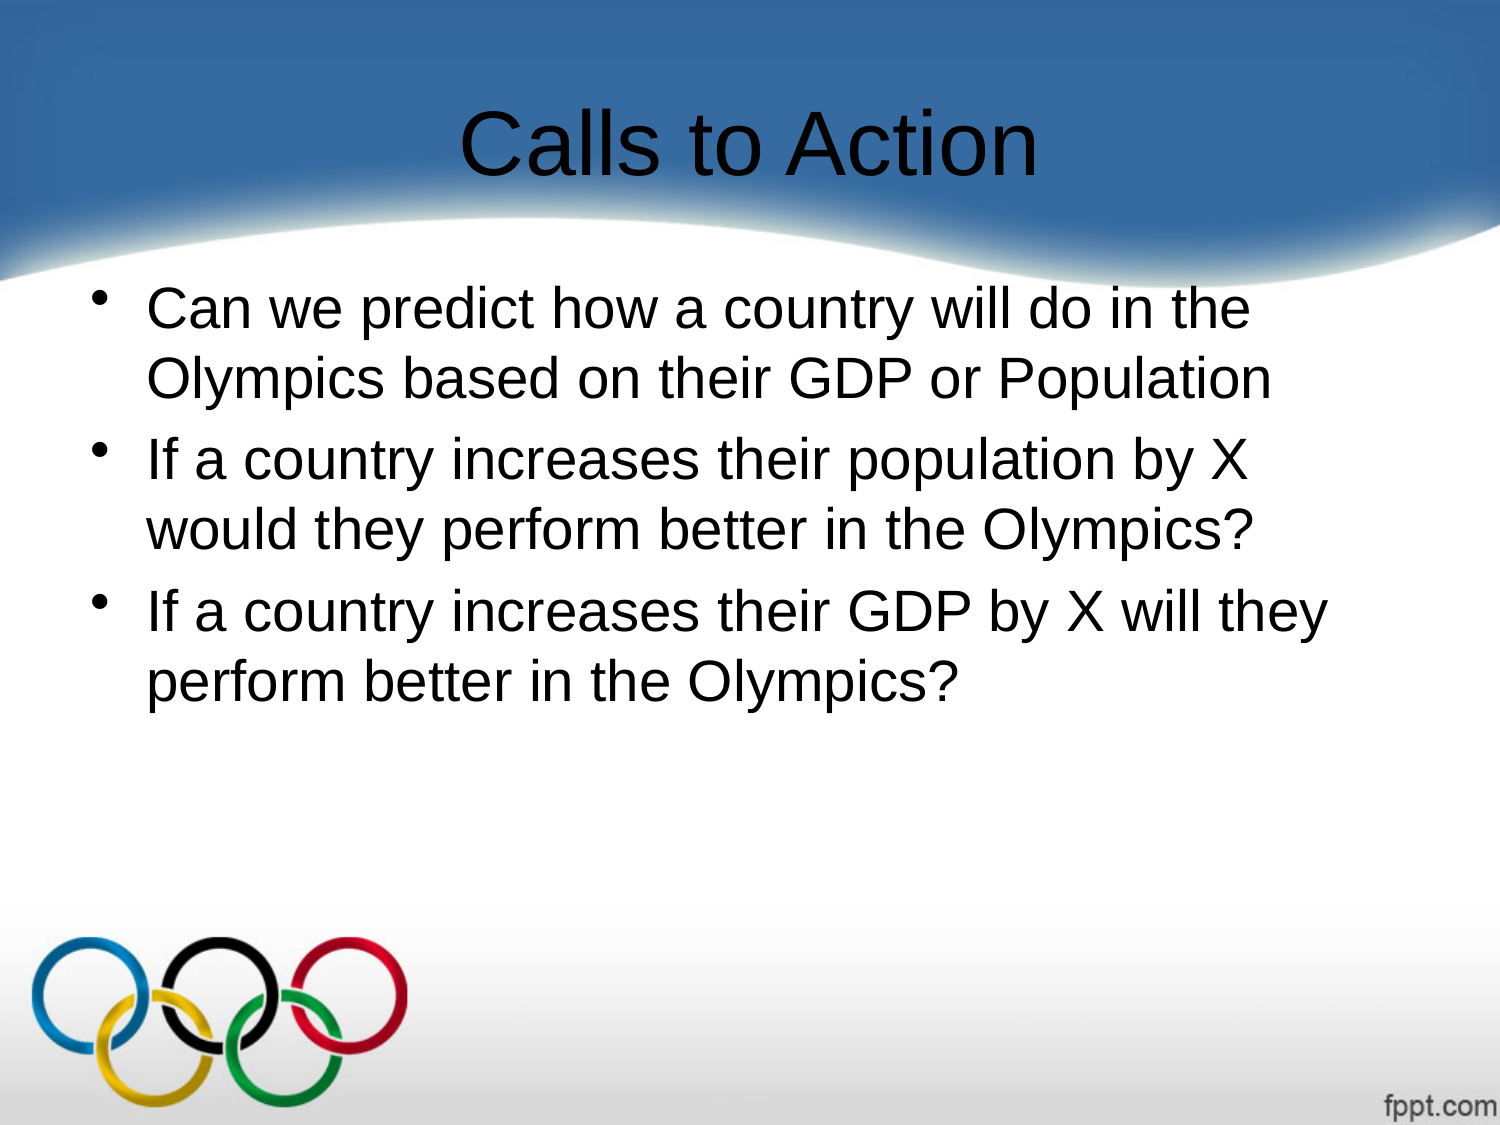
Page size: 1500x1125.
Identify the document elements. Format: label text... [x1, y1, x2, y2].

list Can we predict how a country will do in the Olympics based on their GDP or Population If a country increases their population by X would they perform better in the Olympics? If a country increases their GDP by X will they perform better in the Olympics? [75, 262, 1425, 1005]
picture [0, 0, 1500, 1125]
title Calls to Action [75, 45, 1425, 233]
